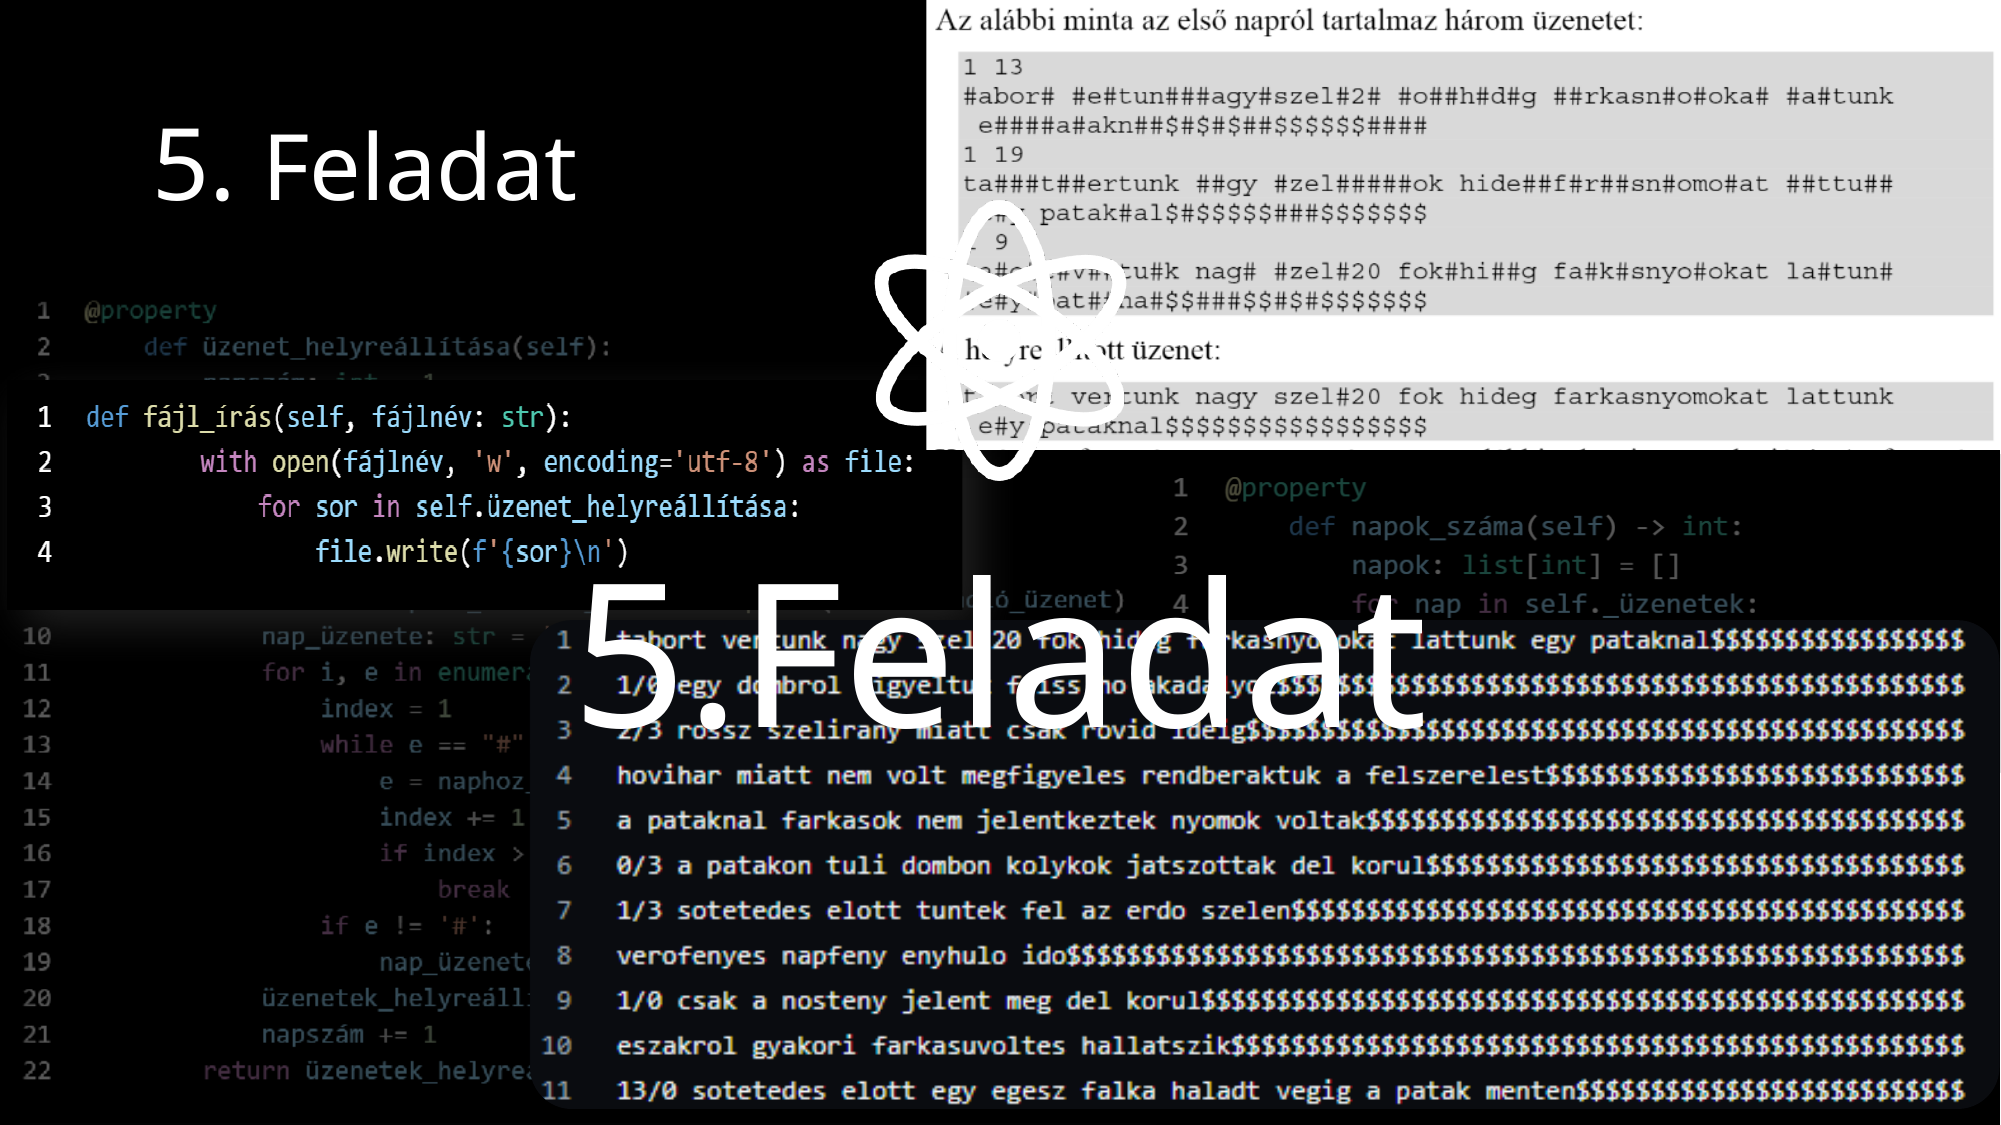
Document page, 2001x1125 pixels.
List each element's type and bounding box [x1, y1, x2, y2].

text_box [0, 0, 2000, 1125]
